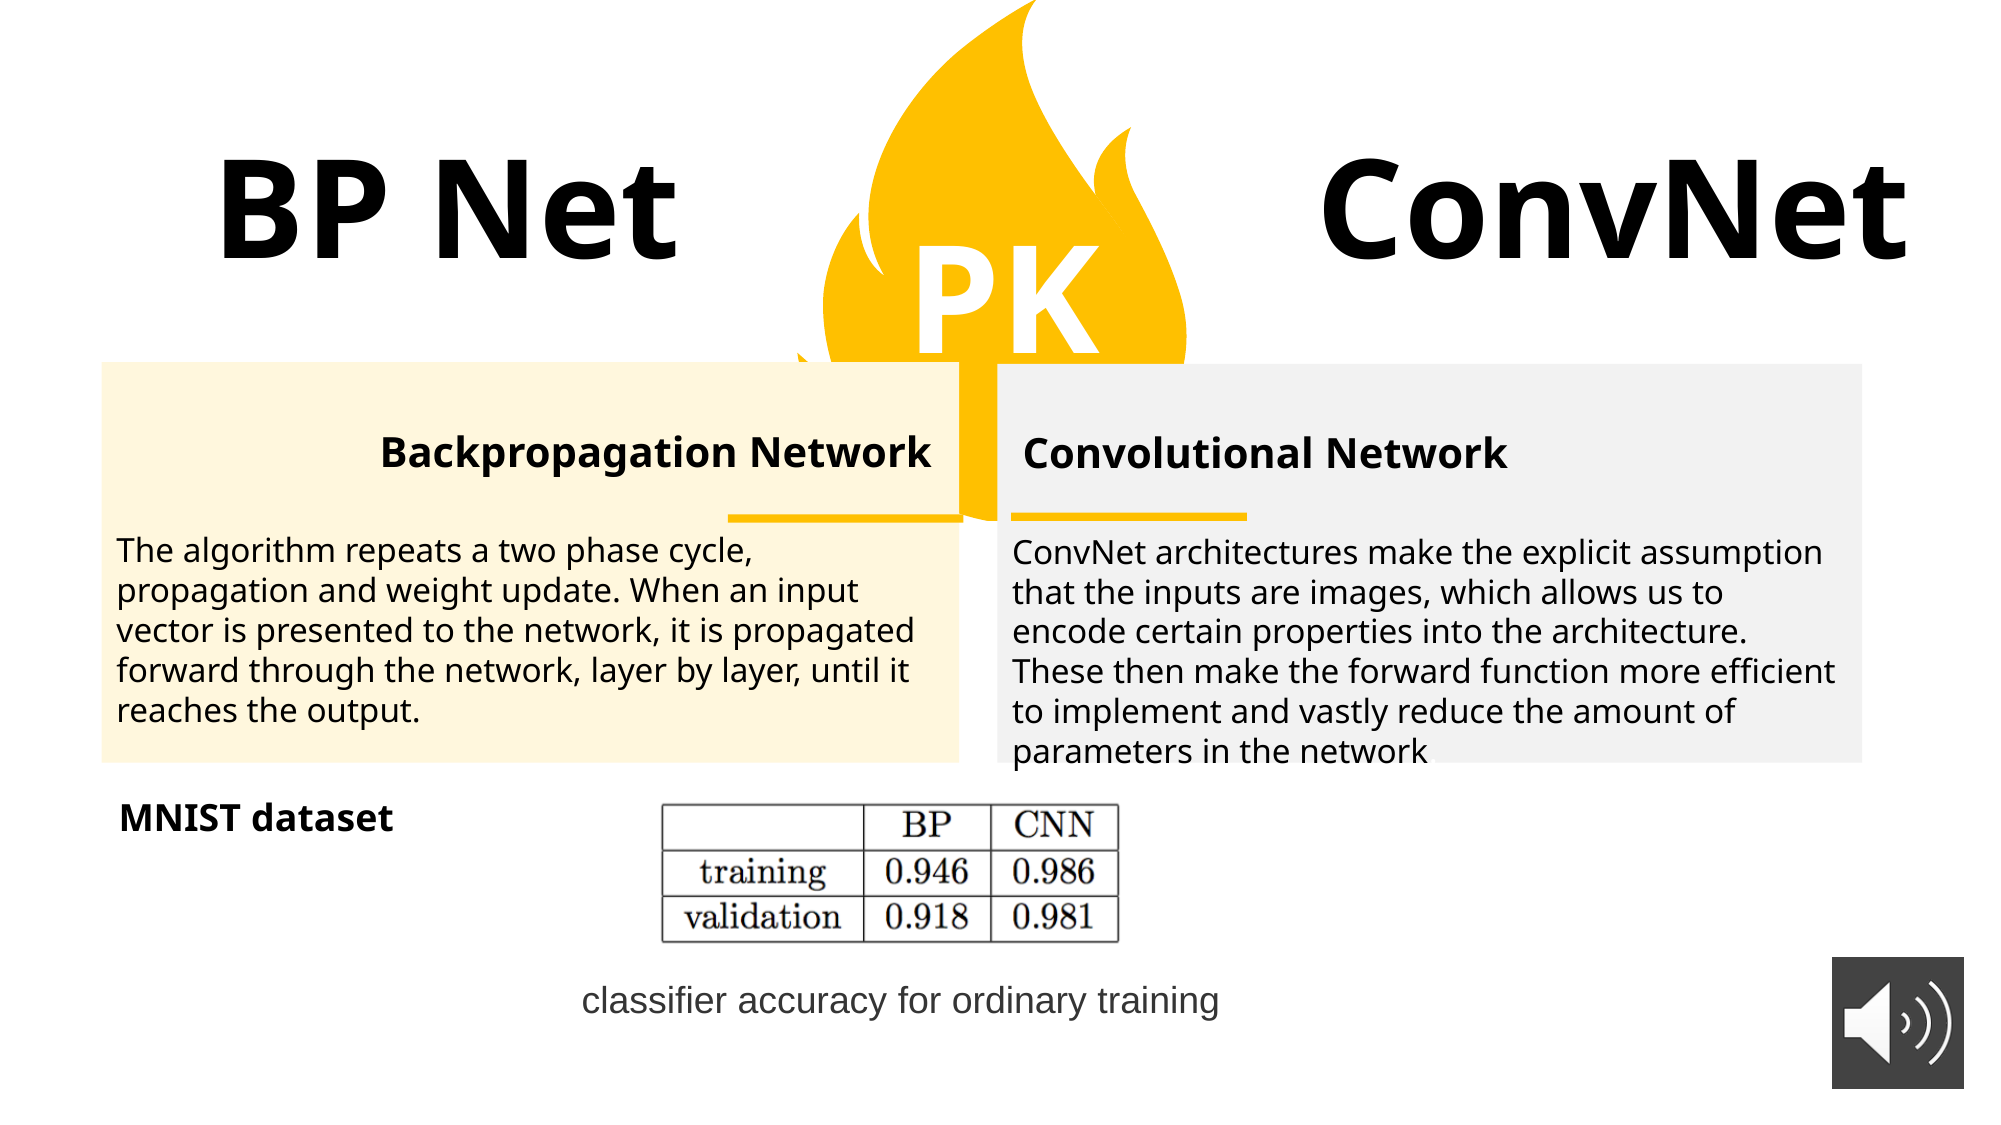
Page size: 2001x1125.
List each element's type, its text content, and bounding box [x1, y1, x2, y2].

text_box MNIST dataset [103, 786, 409, 847]
text_box ConvNet [1301, 113, 1926, 293]
text_box BP Net [197, 113, 695, 293]
text_box The algorithm repeats a two phase cycle, propagation and weight update. When an input vector is presented to the network, it is propagated forward through the network, layer by layer, until it reaches the output. [101, 361, 960, 764]
text_box [1010, 512, 1248, 522]
text_box ConvNet architectures make the explicit assumption that the inputs are images, which allows us to encode certain properties into the architecture. These then make the forward function more efficient to implement and vastly reduce the amount of parameters in the network. [996, 363, 1863, 764]
picture [621, 773, 1151, 979]
text_box Convolutional Network [1203, 419, 1534, 485]
text_box Backpropagation Network [199, 418, 797, 484]
picture [1831, 956, 1965, 1090]
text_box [797, 0, 1203, 521]
text_box classifier accuracy for ordinary training [556, 969, 1245, 1029]
text_box [727, 513, 965, 524]
